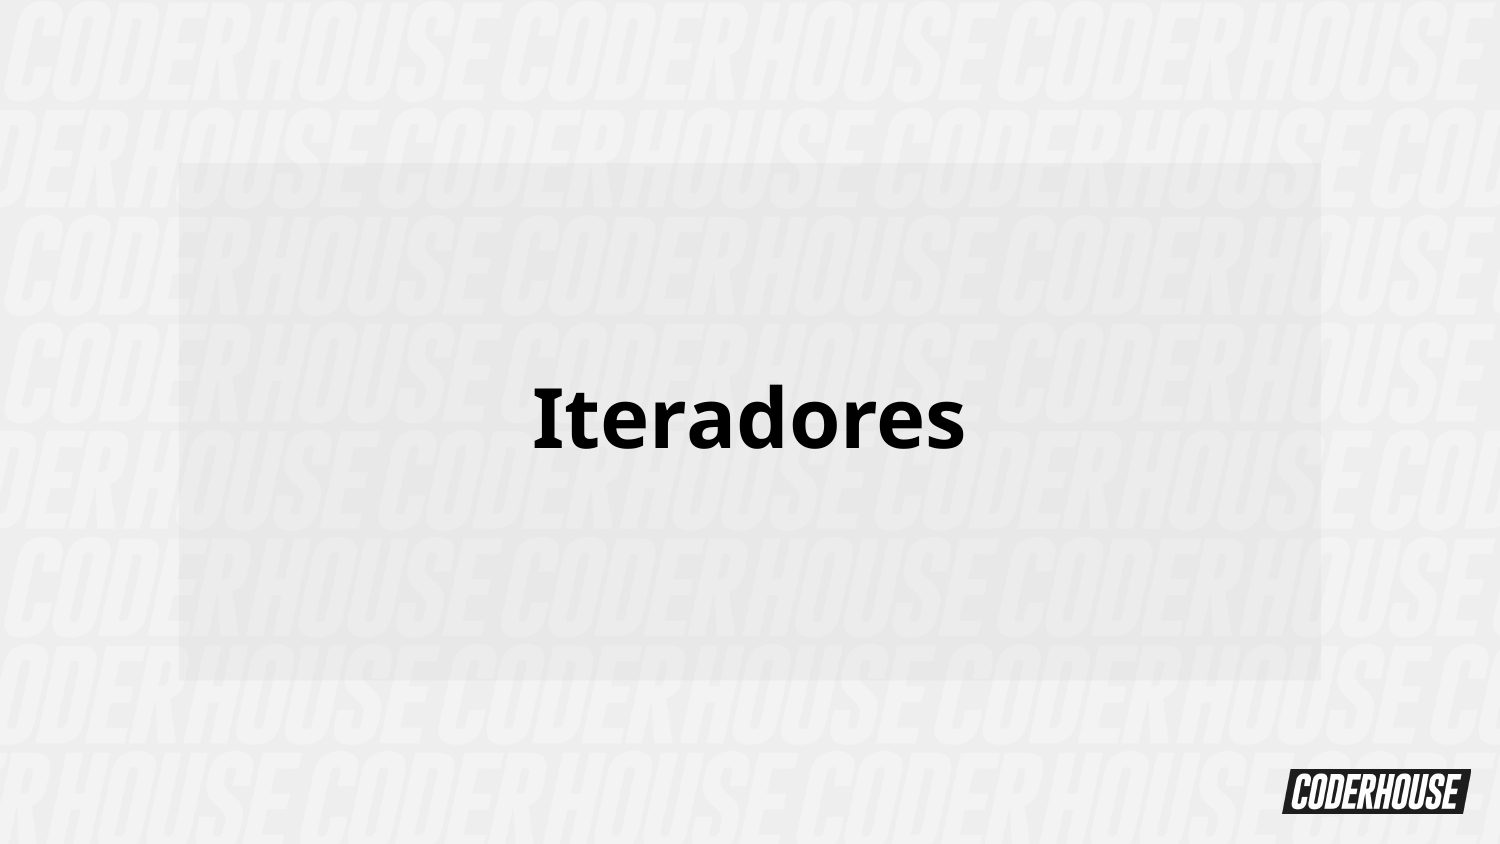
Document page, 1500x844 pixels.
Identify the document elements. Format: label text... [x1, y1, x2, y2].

picture [0, 0, 1500, 844]
text_box Iteradores [239, 361, 1261, 483]
